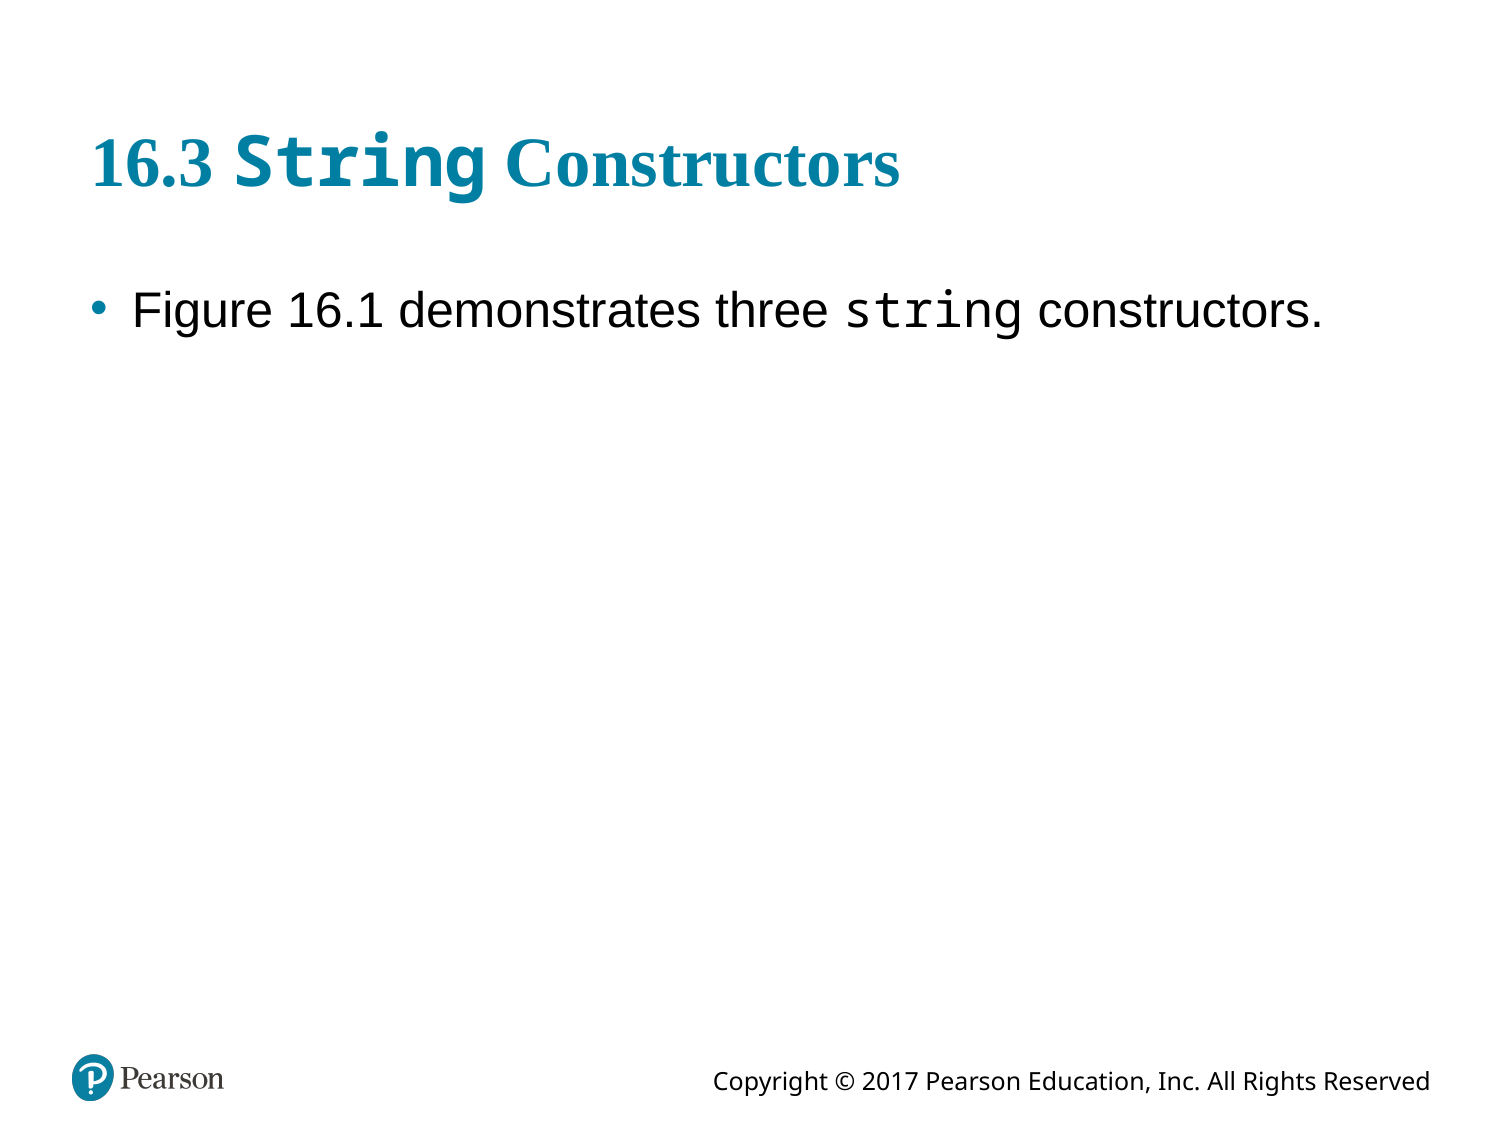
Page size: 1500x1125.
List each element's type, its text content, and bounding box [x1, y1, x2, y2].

picture [80, 1063, 106, 1088]
picture [72, 1054, 88, 1070]
picture [72, 1087, 83, 1101]
picture [98, 1054, 224, 1101]
title 16.3 String Constructors [75, 35, 1425, 216]
list Figure 16.1 demonstrates three string constructors. [75, 262, 1425, 1005]
